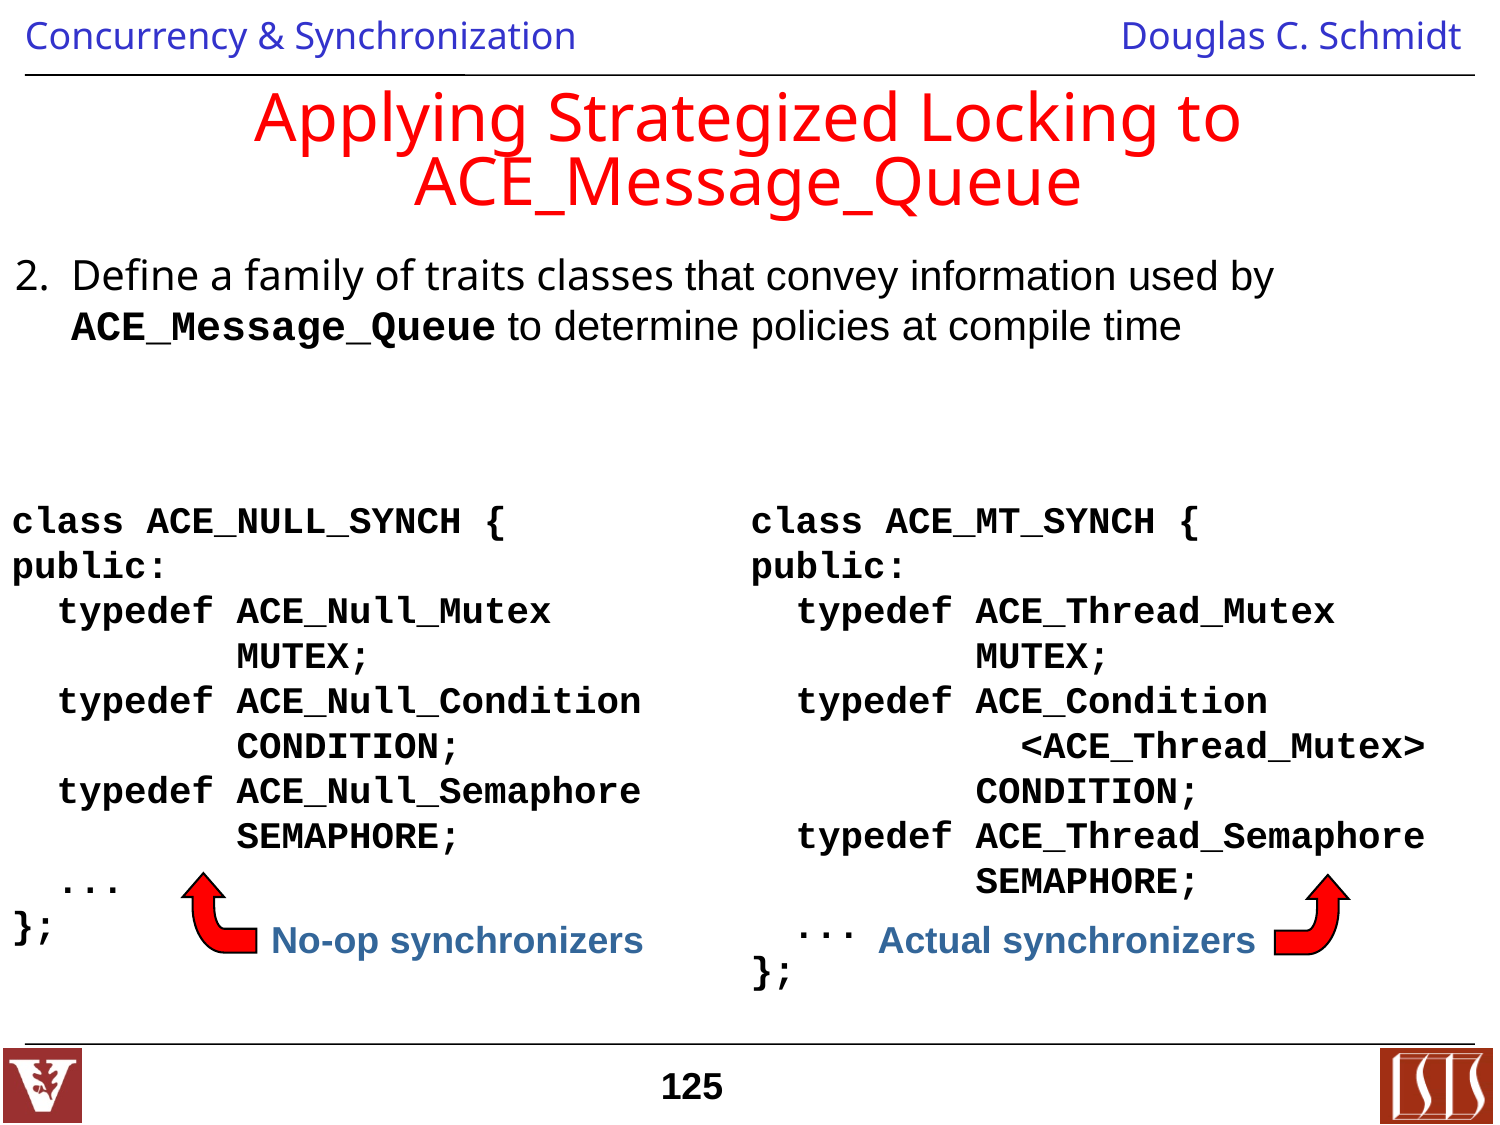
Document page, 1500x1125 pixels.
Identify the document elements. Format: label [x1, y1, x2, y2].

picture [3, 1048, 82, 1123]
title [0, 78, 1500, 230]
text_box [0, 488, 1500, 999]
picture [1380, 1048, 1493, 1124]
text_box [0, 241, 1471, 357]
